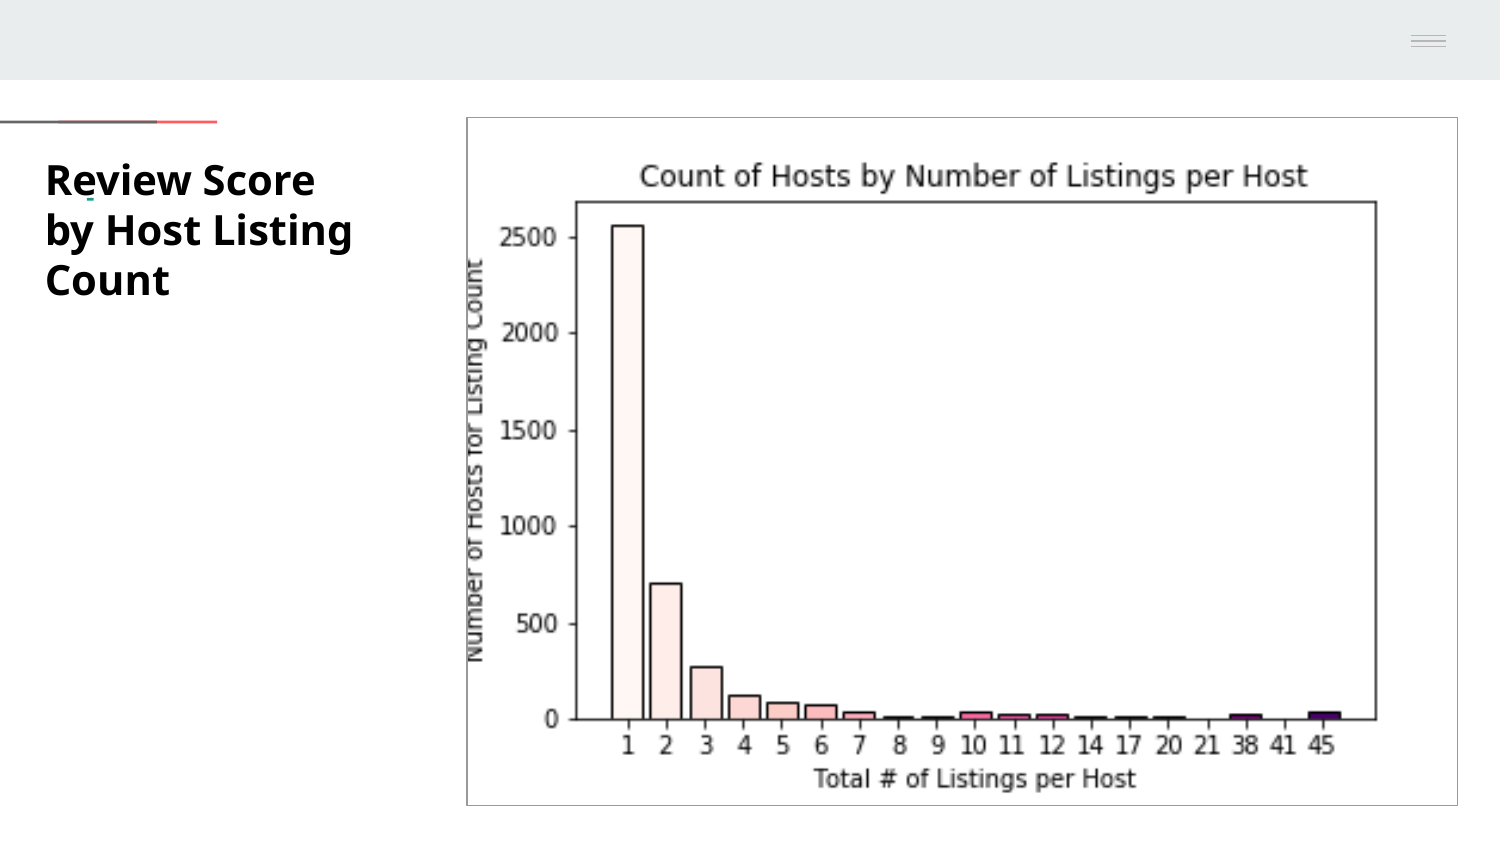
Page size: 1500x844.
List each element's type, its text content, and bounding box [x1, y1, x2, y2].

picture [467, 117, 1458, 805]
title Review Score by Host Listing Count [29, 138, 388, 301]
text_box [45, 117, 169, 126]
